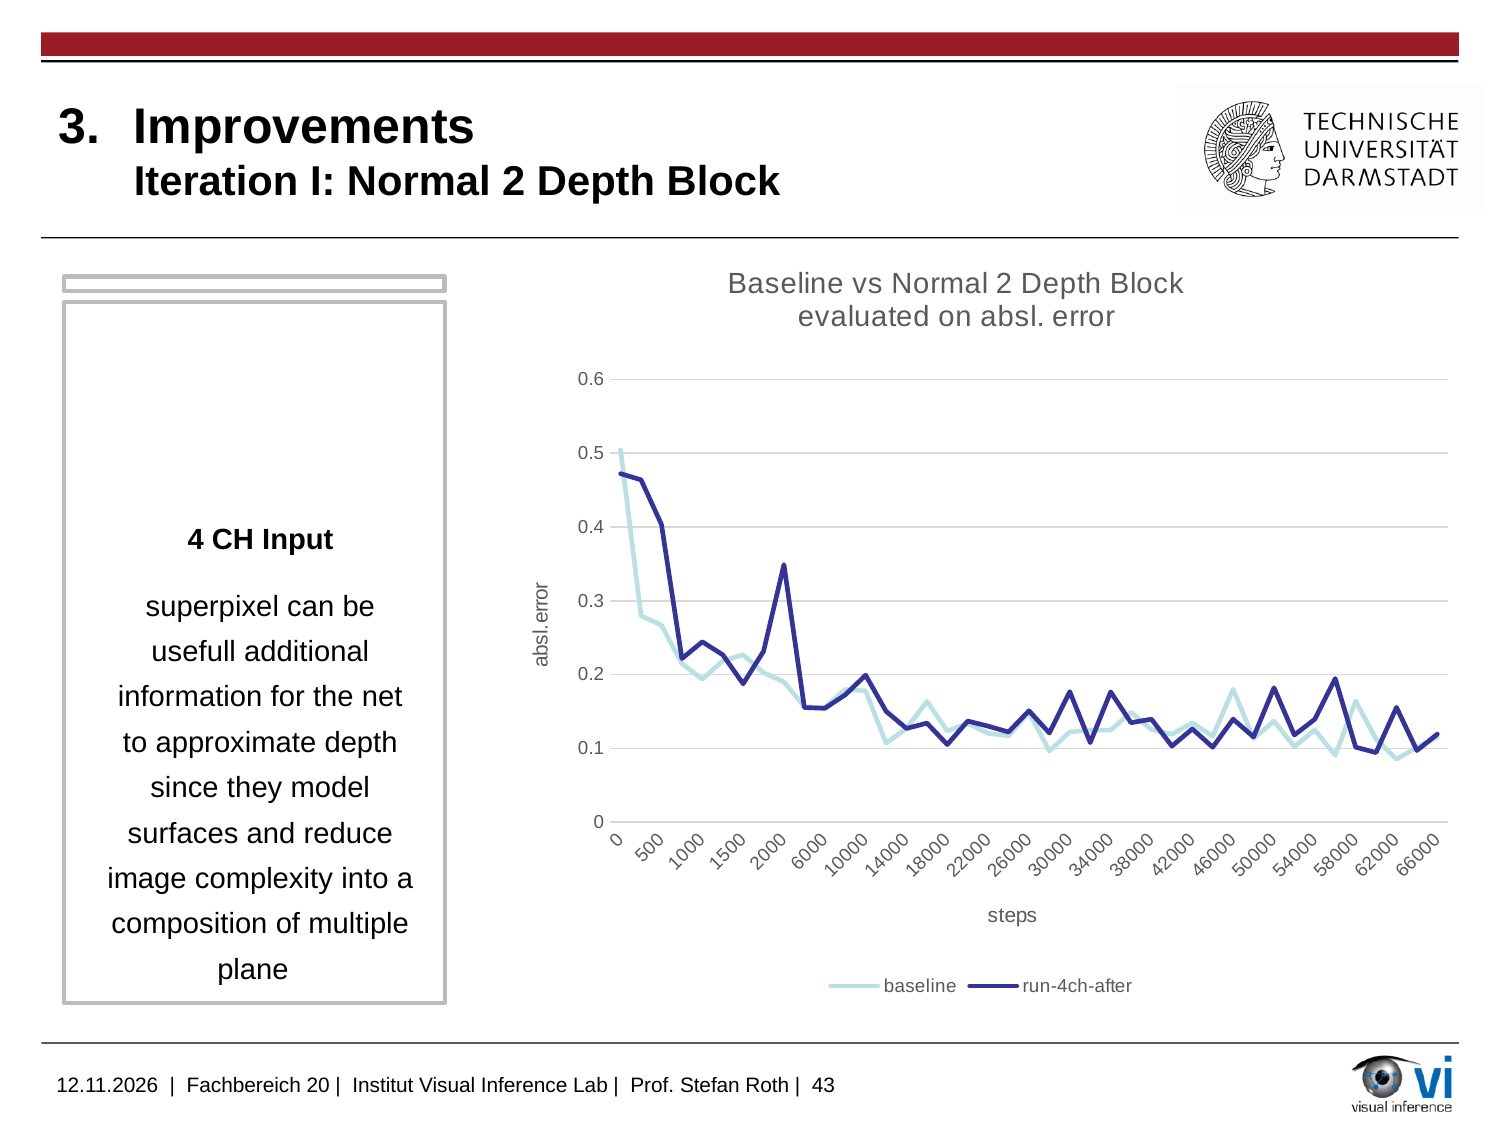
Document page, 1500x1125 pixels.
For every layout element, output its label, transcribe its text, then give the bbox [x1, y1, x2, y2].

chart [495, 246, 1468, 1004]
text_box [63, 276, 446, 1004]
title Improvements Iteration I: Normal 2 Depth Block [58, 79, 1149, 218]
picture [1175, 84, 1483, 214]
picture [1351, 1055, 1500, 1112]
